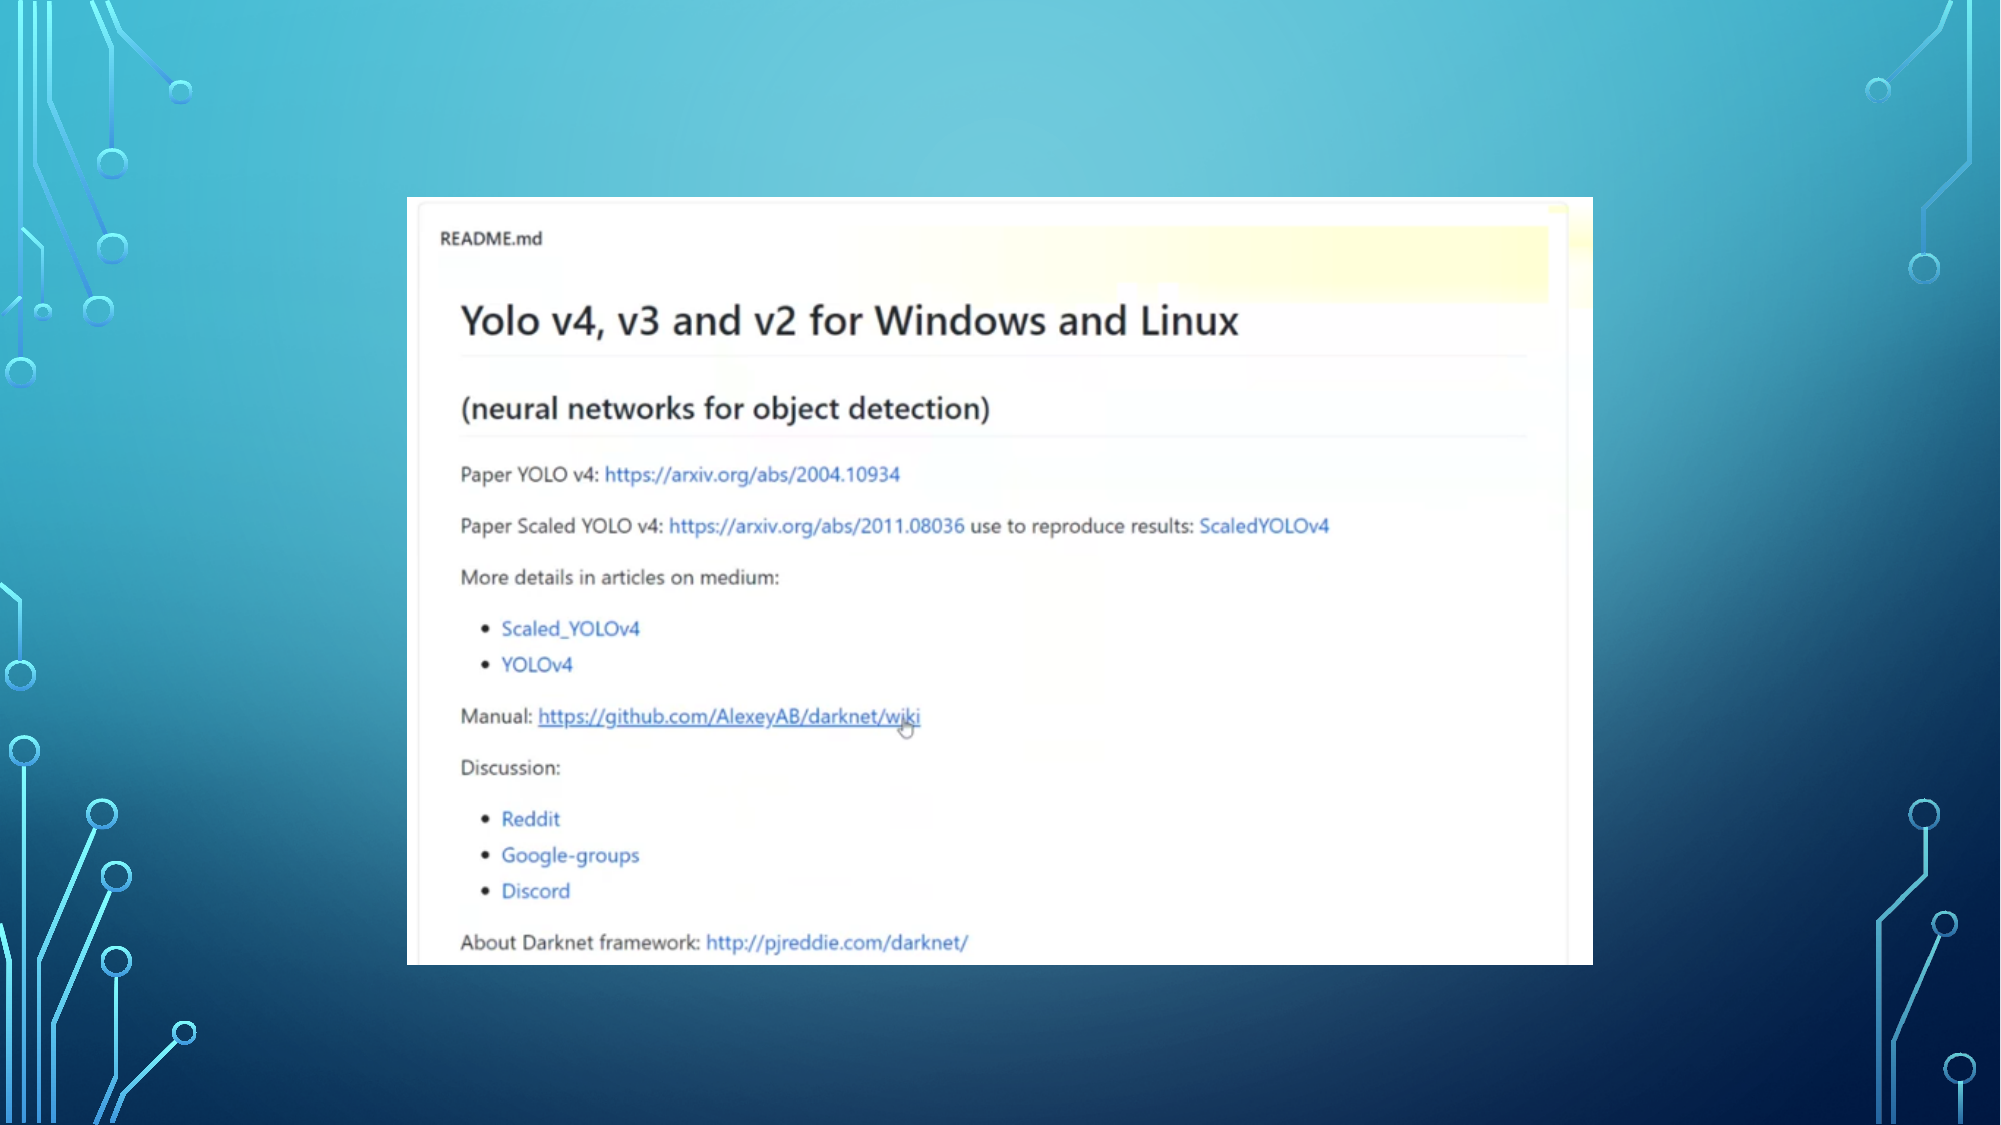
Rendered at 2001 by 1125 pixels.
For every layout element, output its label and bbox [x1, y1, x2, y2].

picture [406, 197, 1593, 965]
